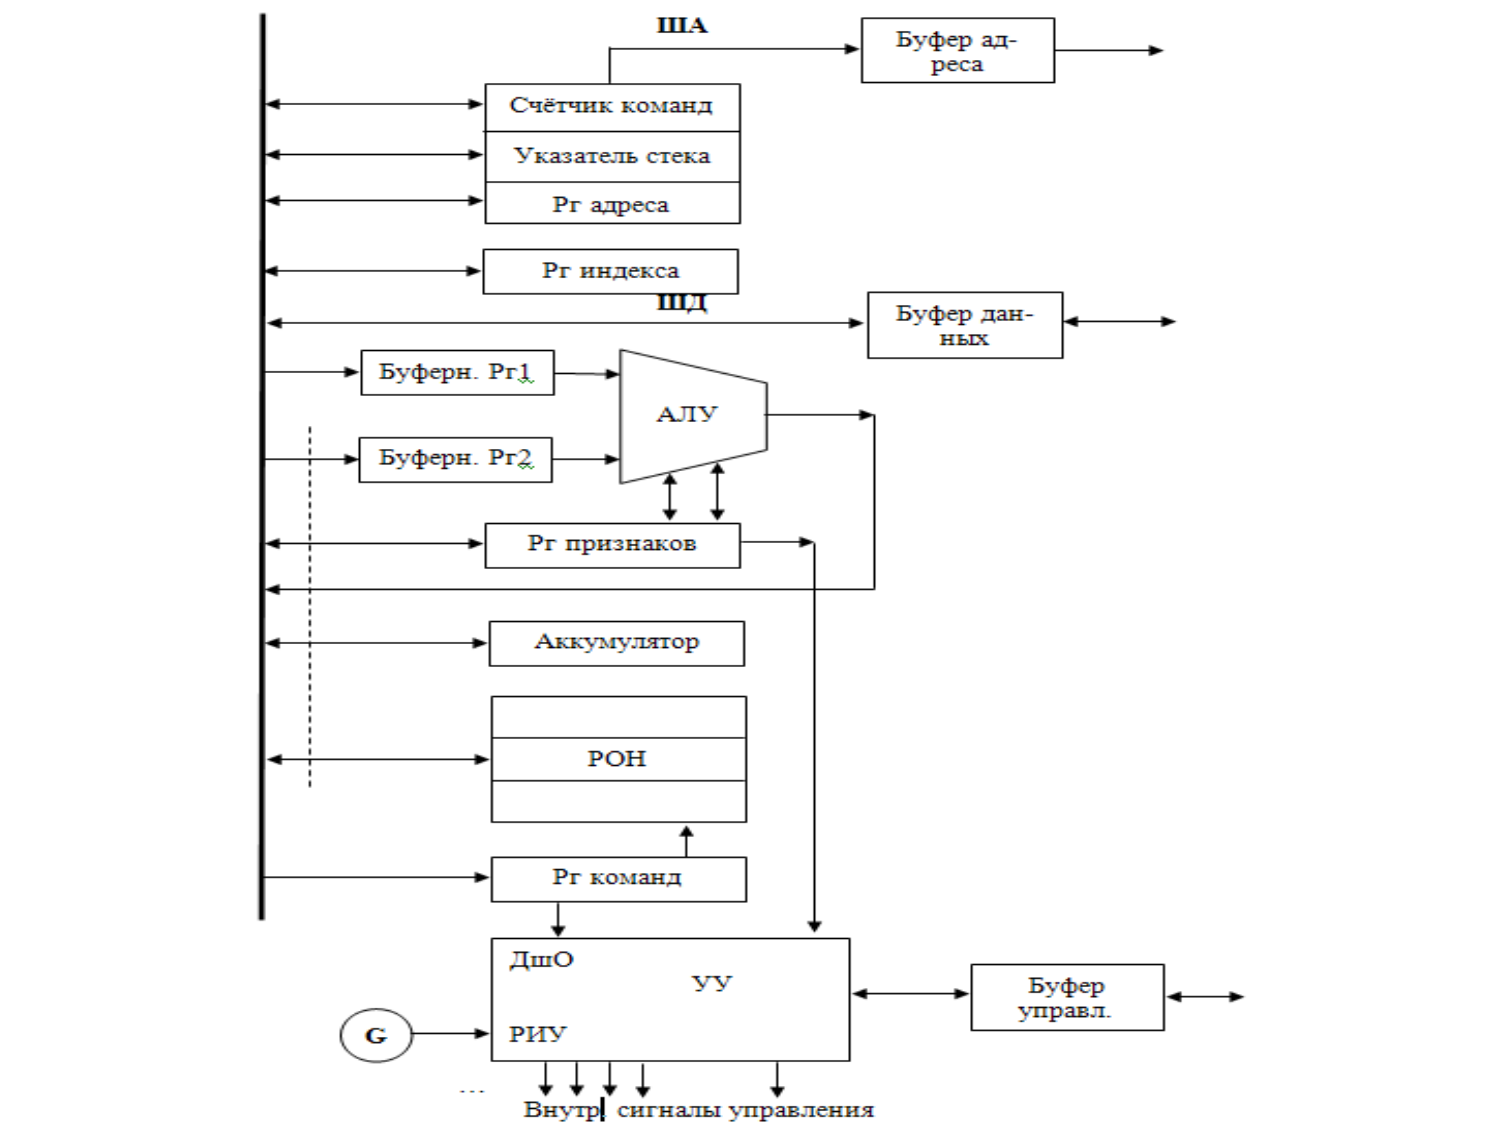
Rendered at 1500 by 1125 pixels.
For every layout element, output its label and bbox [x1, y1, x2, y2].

picture [222, 0, 1278, 1125]
